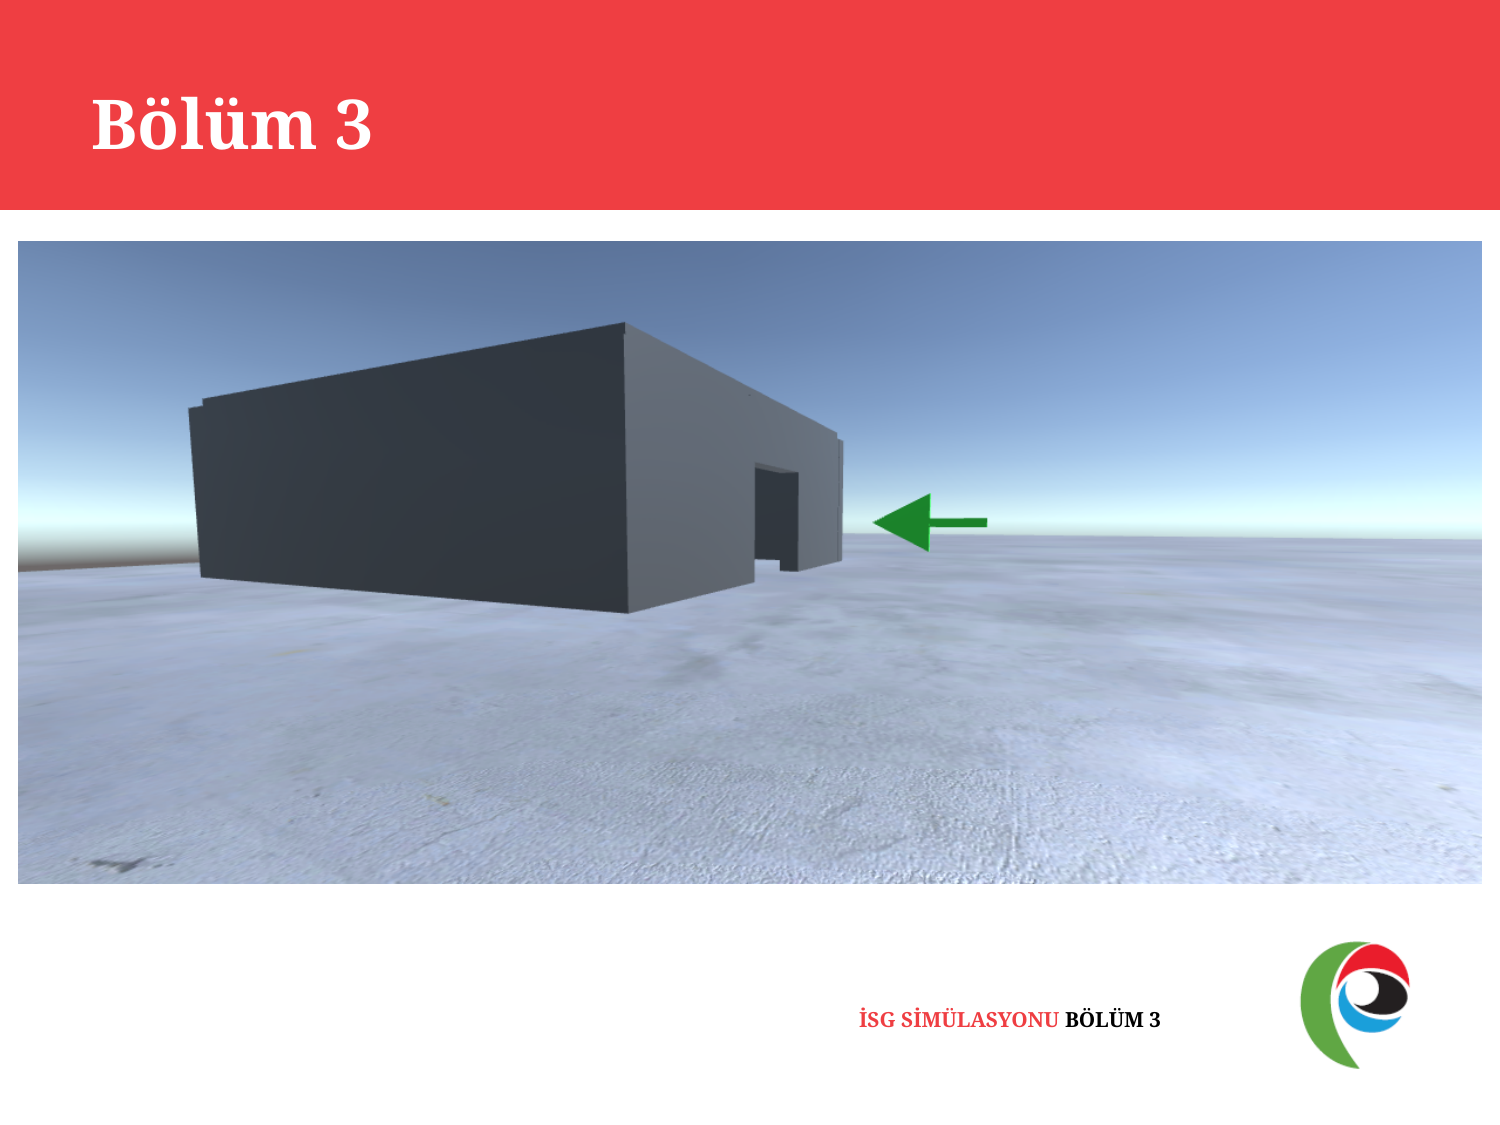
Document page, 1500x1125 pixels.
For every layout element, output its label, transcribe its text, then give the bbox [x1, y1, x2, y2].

picture [17, 241, 1483, 884]
text_box İSG SİMÜLASYONU BÖLÜM 3 [844, 999, 1320, 1045]
title Bölüm 3 [76, 39, 1260, 205]
picture [1283, 930, 1470, 1074]
